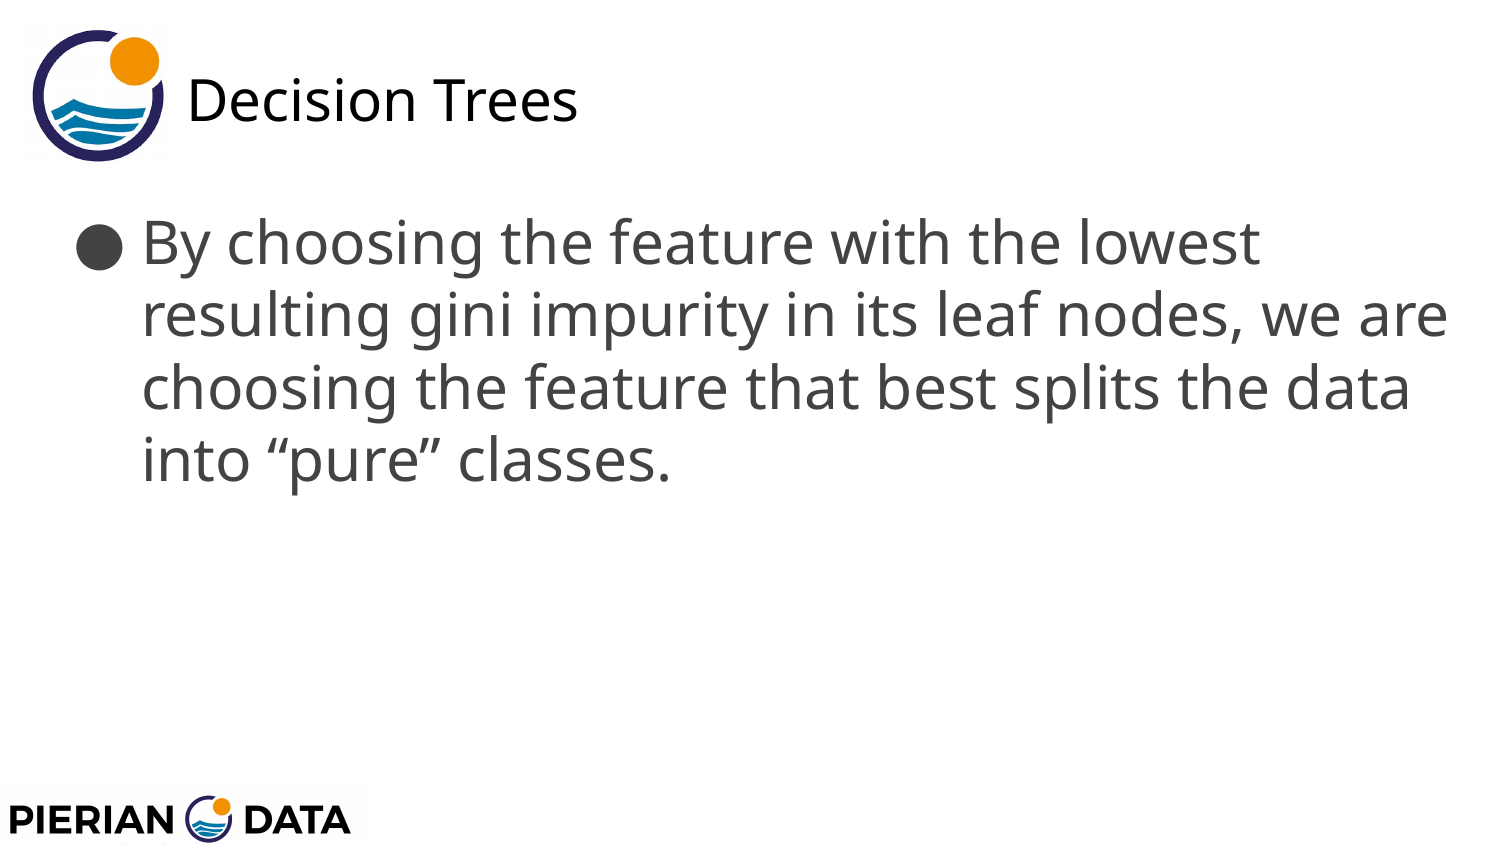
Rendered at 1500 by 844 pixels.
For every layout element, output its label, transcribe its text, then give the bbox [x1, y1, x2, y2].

picture [0, 787, 368, 844]
picture [24, 24, 172, 167]
title Decision Trees [176, 48, 1449, 143]
list By choosing the feature with the lowest resulting gini impurity in its leaf nodes, we are choosing the feature that best splits the data into “pure” classes. [51, 189, 1476, 750]
